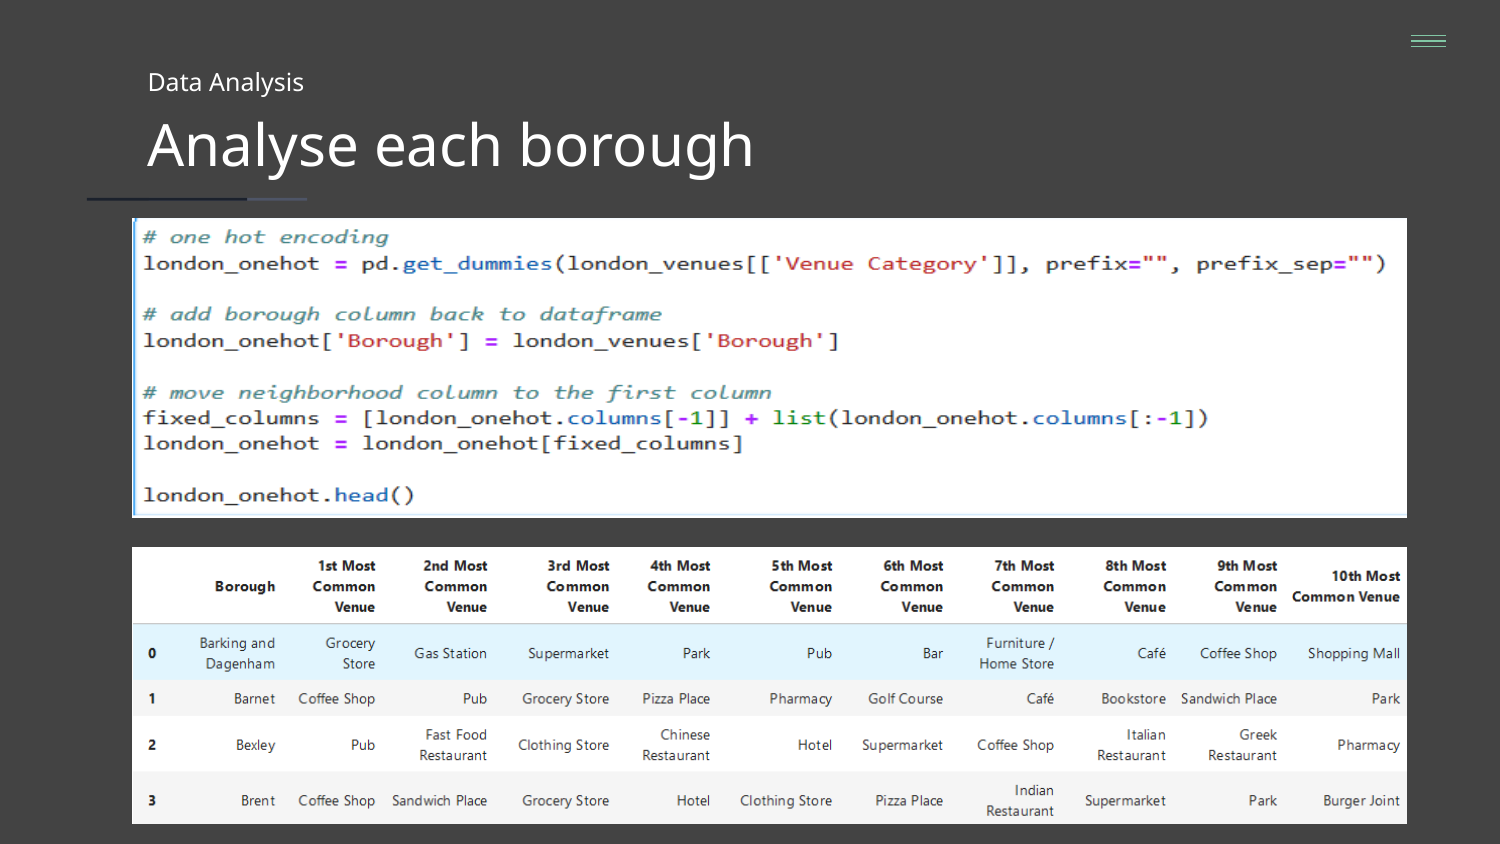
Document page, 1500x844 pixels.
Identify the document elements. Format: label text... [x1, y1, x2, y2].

picture [132, 547, 1408, 824]
list Analyse each borough [132, 82, 1445, 189]
title Data Analysis [132, 51, 1283, 82]
picture [132, 217, 1408, 519]
